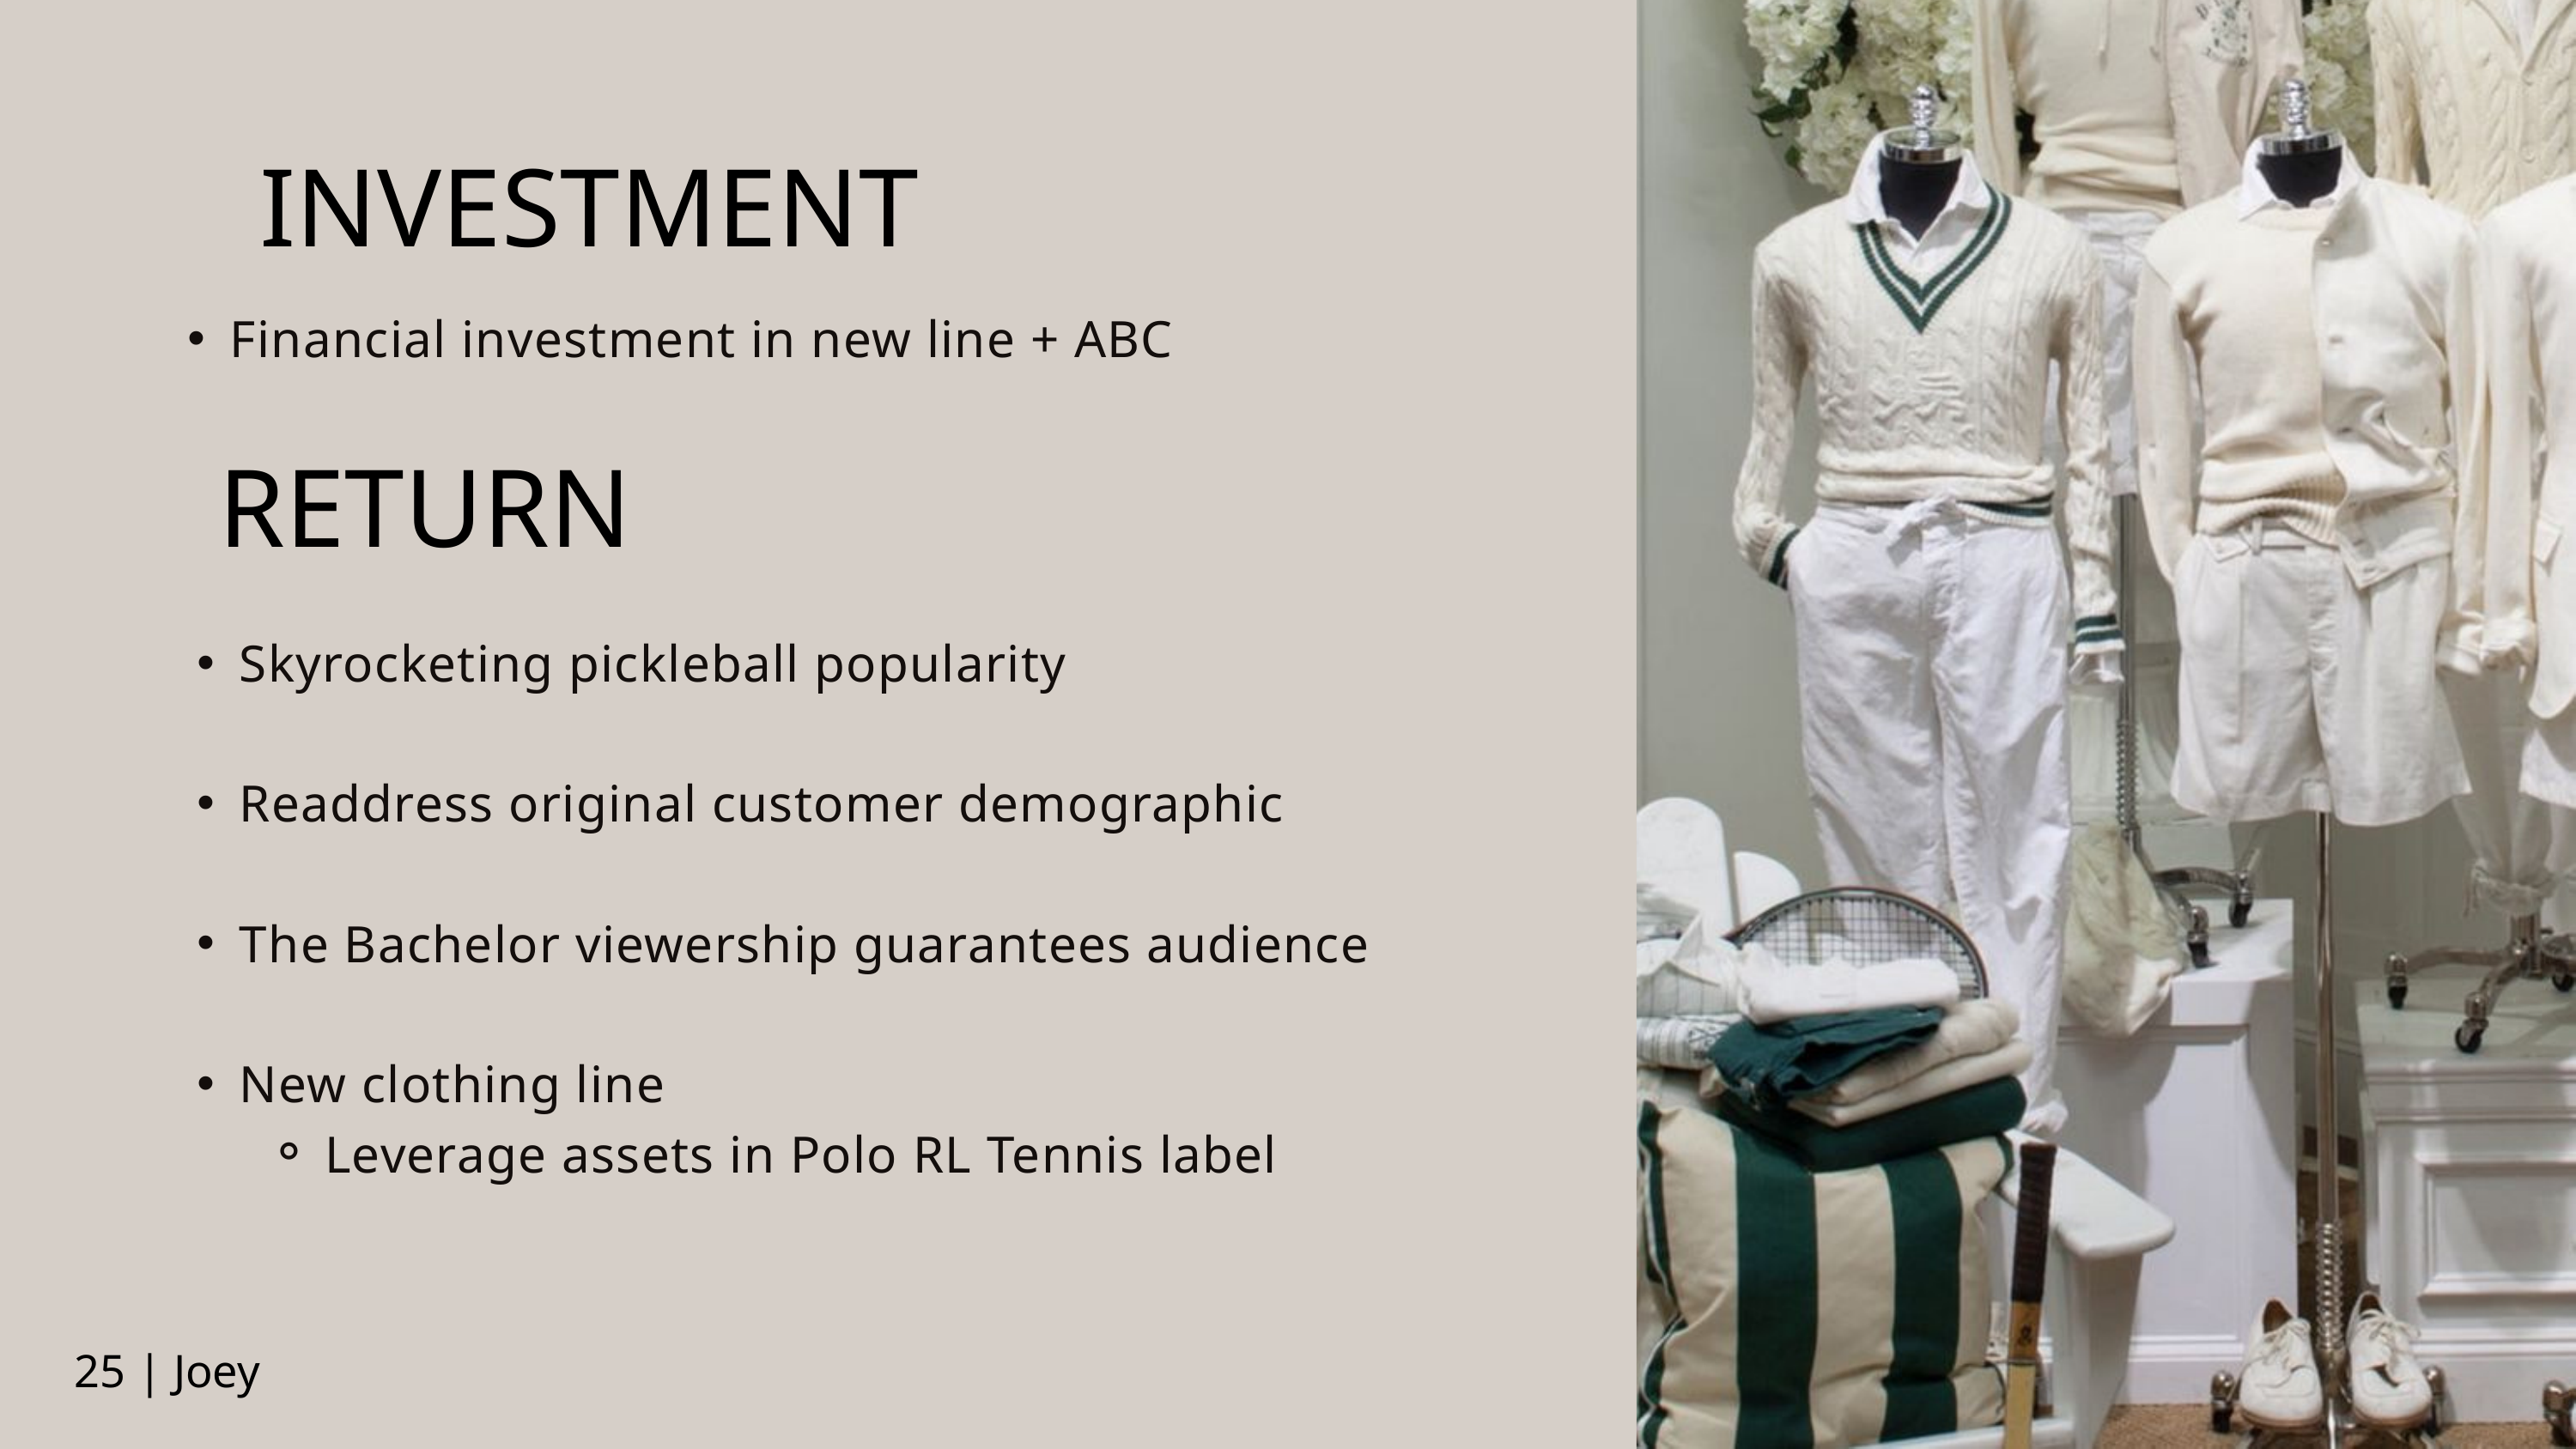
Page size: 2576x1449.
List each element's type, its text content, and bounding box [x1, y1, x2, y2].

text_box RETURN [154, 461, 696, 569]
text_box Financial investment in new line + ABC [144, 297, 1376, 368]
text_box Skyrocketing pickleball popularity Readdress original customer demographic The Bachelor viewership guarantees audience New clothing line Leverage assets in Polo RL Tennis label [154, 621, 1557, 1183]
text_box INVESTMENT [154, 161, 1024, 269]
text_box [1636, 0, 2576, 1449]
text_box 25 | Joey [48, 1351, 261, 1397]
